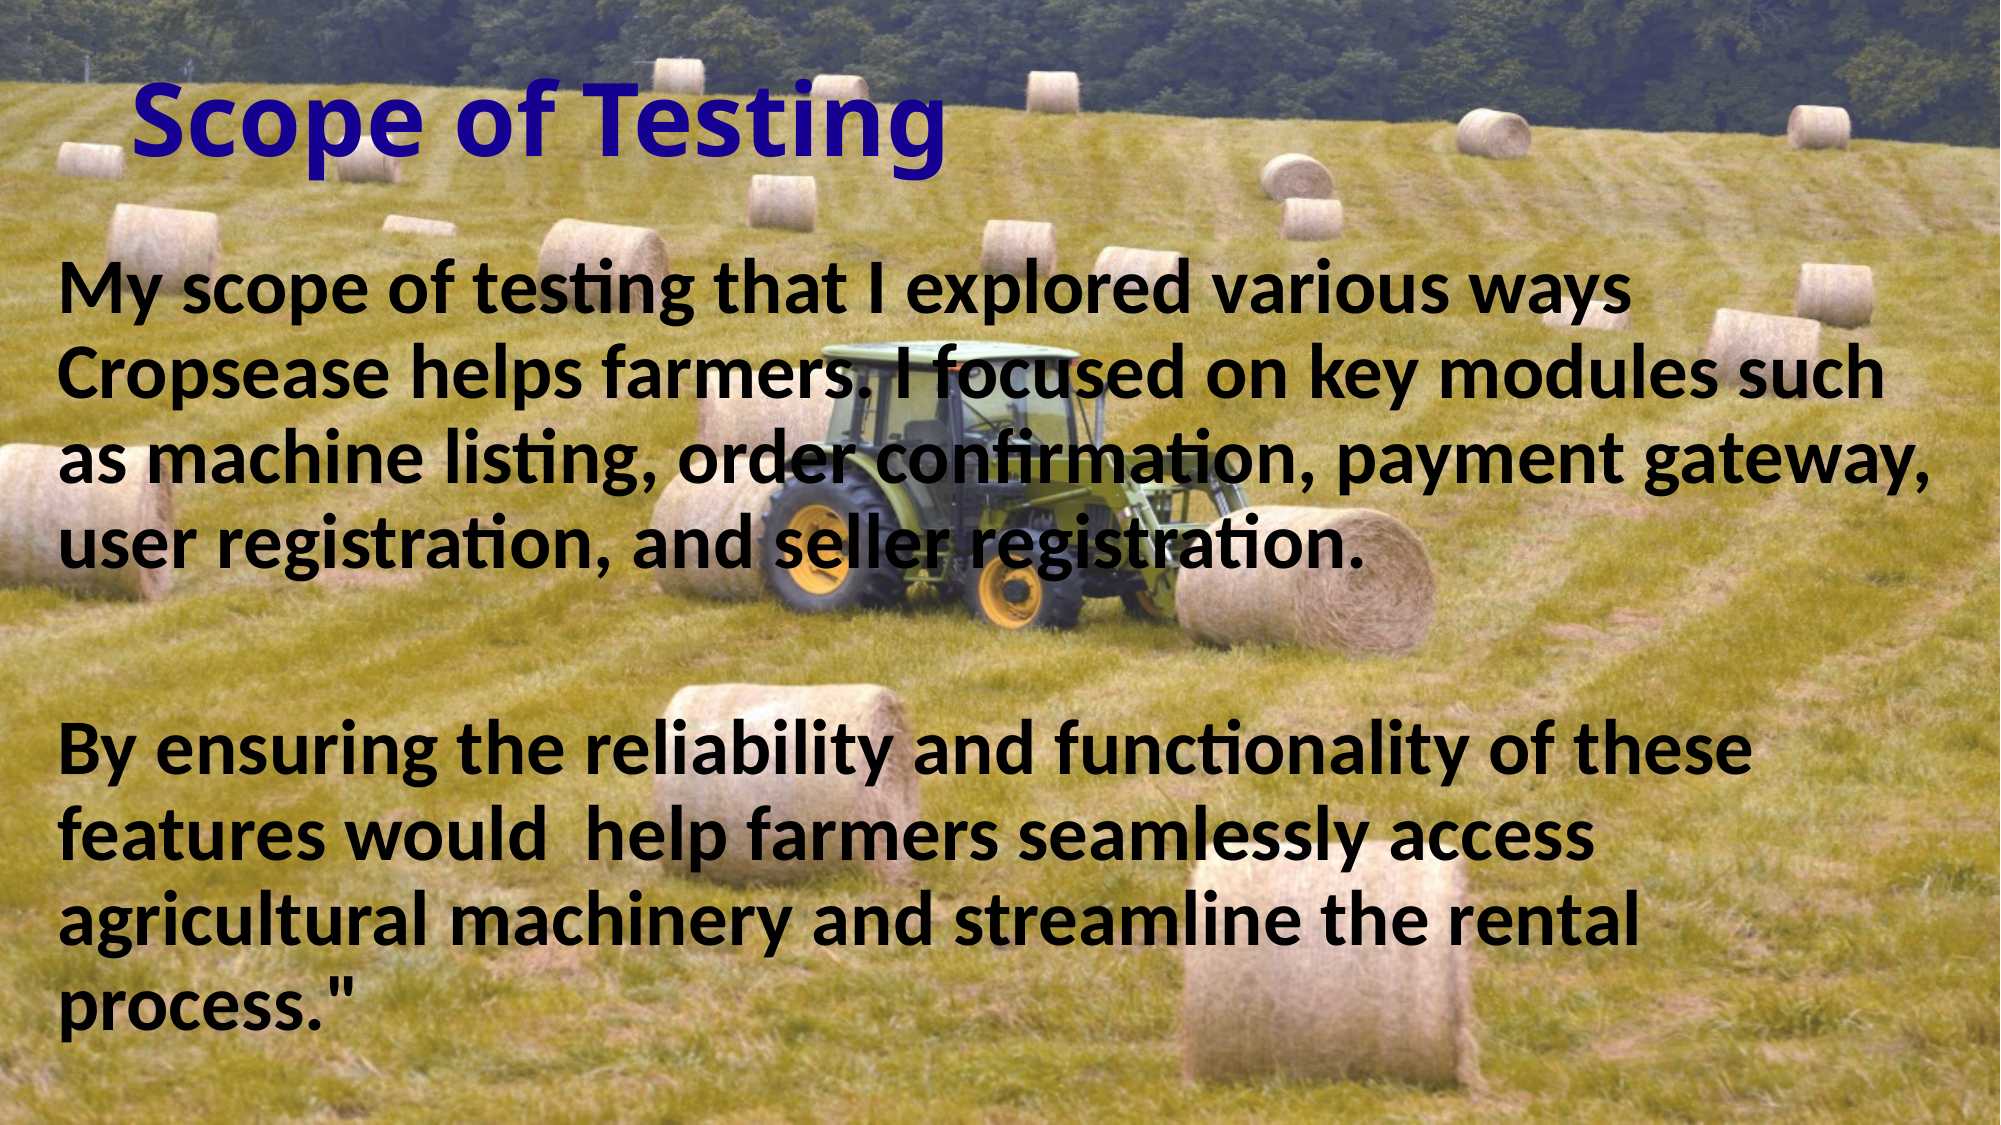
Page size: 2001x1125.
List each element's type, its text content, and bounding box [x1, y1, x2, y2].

list My scope of testing that I explored various ways Cropsease helps farmers. I focused on key modules such as machine listing, order confirmation, payment gateway, user registration, and seller registration. By ensuring the reliability and functionality of these features would help farmers seamlessly access agricultural machinery and streamline the rental process." [42, 237, 1958, 1060]
title Scope of Testing [115, 15, 1044, 233]
